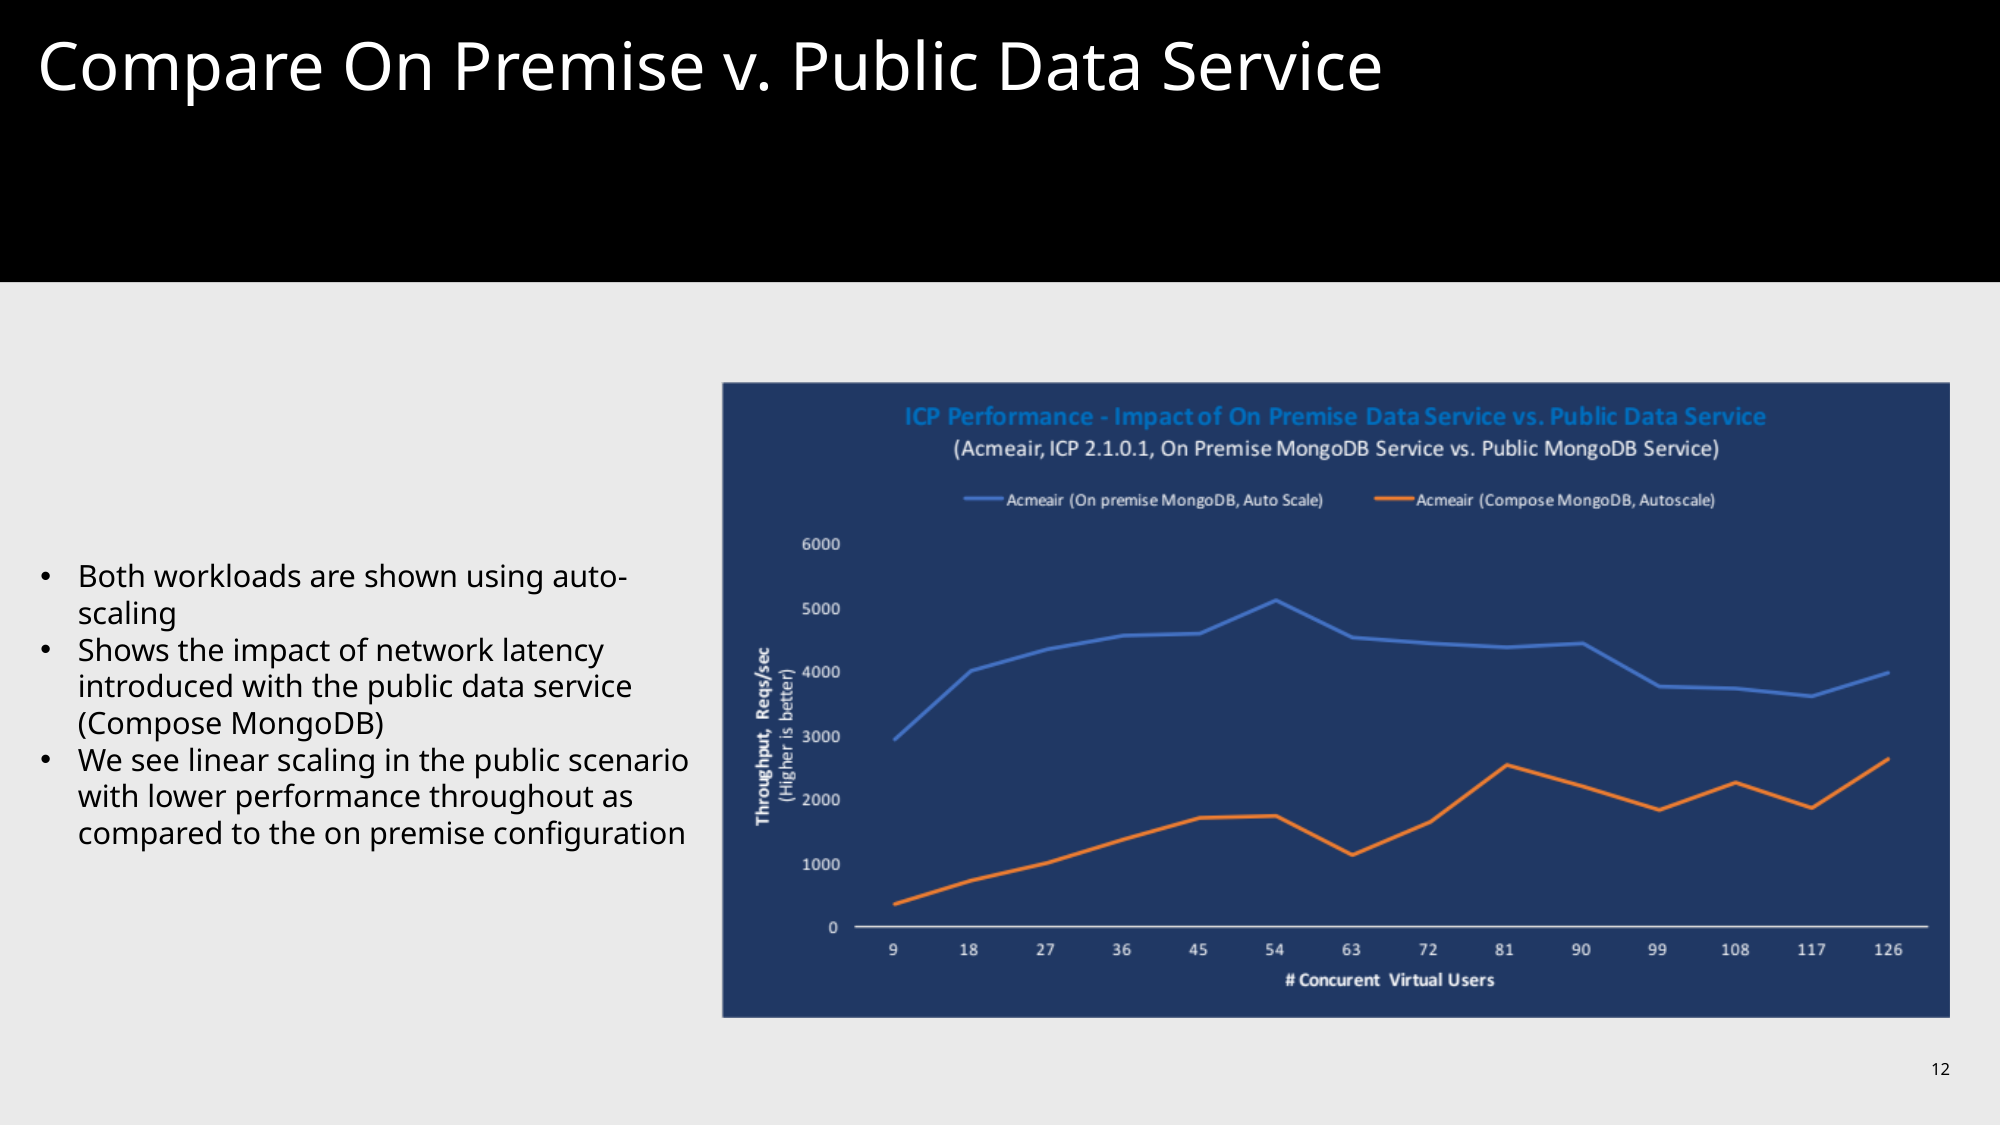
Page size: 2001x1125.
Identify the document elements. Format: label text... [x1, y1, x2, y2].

title Compare On Premise v. Public Data Service [0, 0, 2000, 283]
picture [720, 381, 1951, 1019]
slide_number 12 [1500, 1055, 1950, 1086]
text_box Both workloads are shown using auto-scaling Shows the impact of network latency introduced with the public data service (Compose MongoDB) We see linear scaling in the public scenario with lower performance throughout as compared to the on premise configuration [25, 401, 715, 1006]
